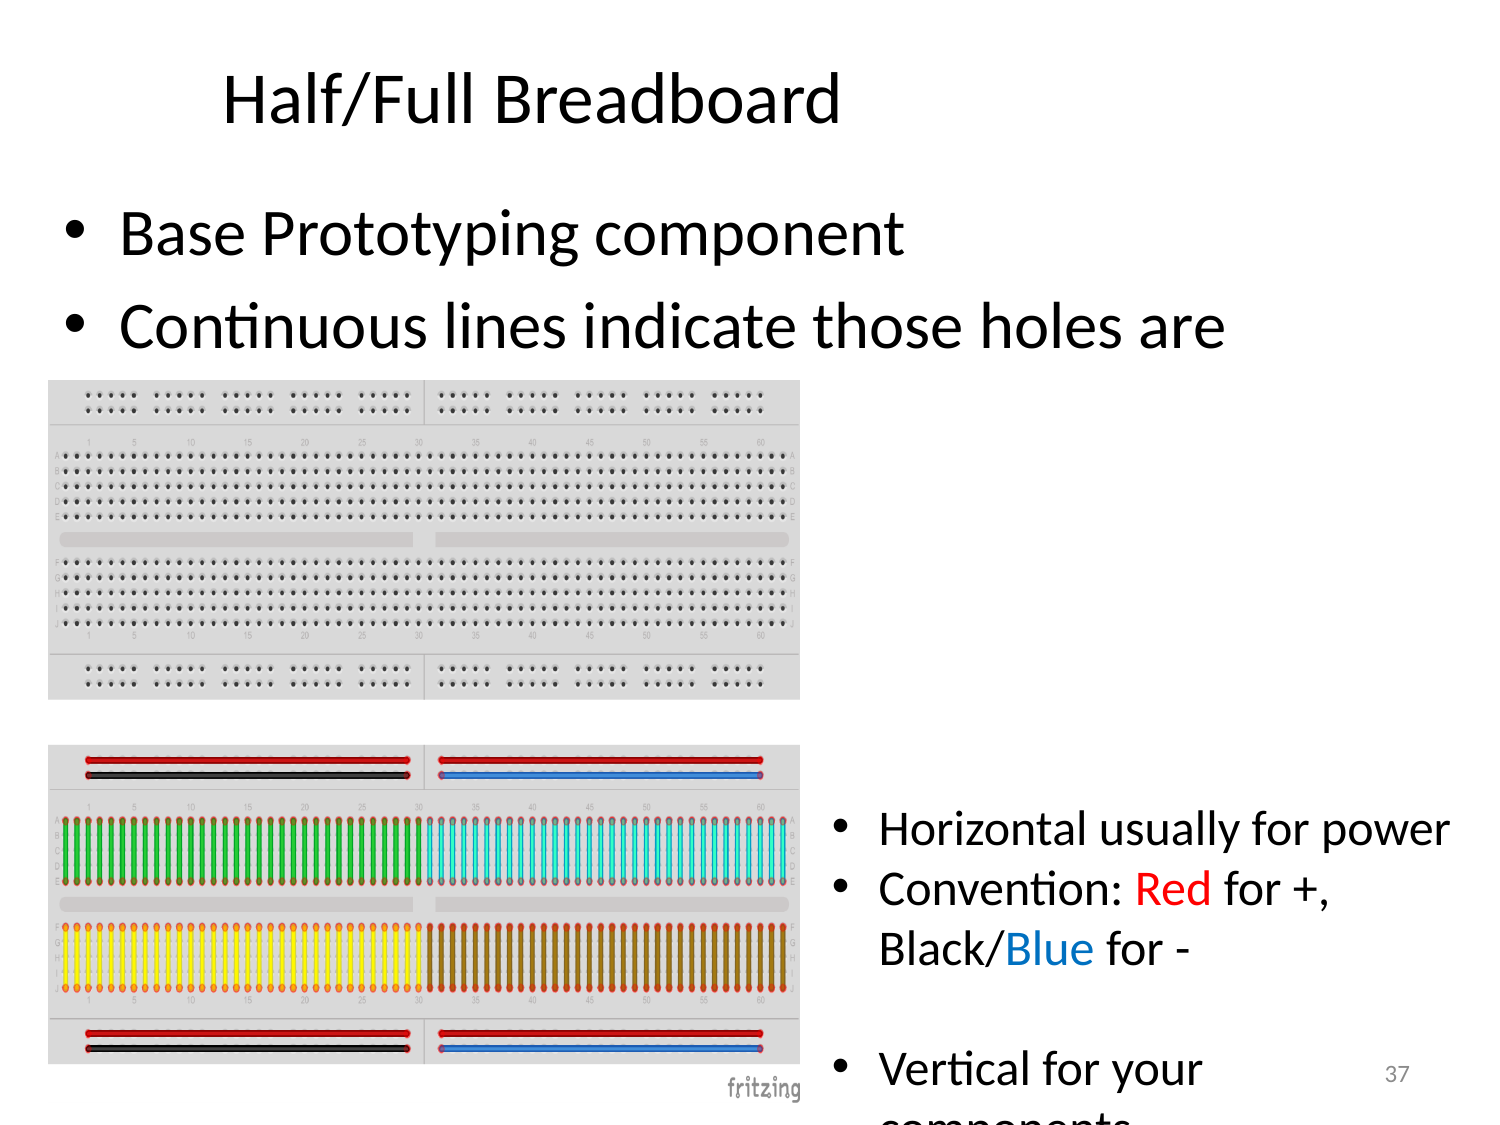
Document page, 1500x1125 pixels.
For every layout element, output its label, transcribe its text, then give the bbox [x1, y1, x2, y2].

title Half/Full Breadboard [48, 42, 1019, 147]
text_box Horizontal usually for power Convention: Red for +, Black/Blue for - Vertical for your components [817, 787, 1482, 1125]
picture [47, 380, 801, 1103]
list Base Prototyping component Continuous lines indicate those holes are connected together [48, 181, 1255, 1046]
